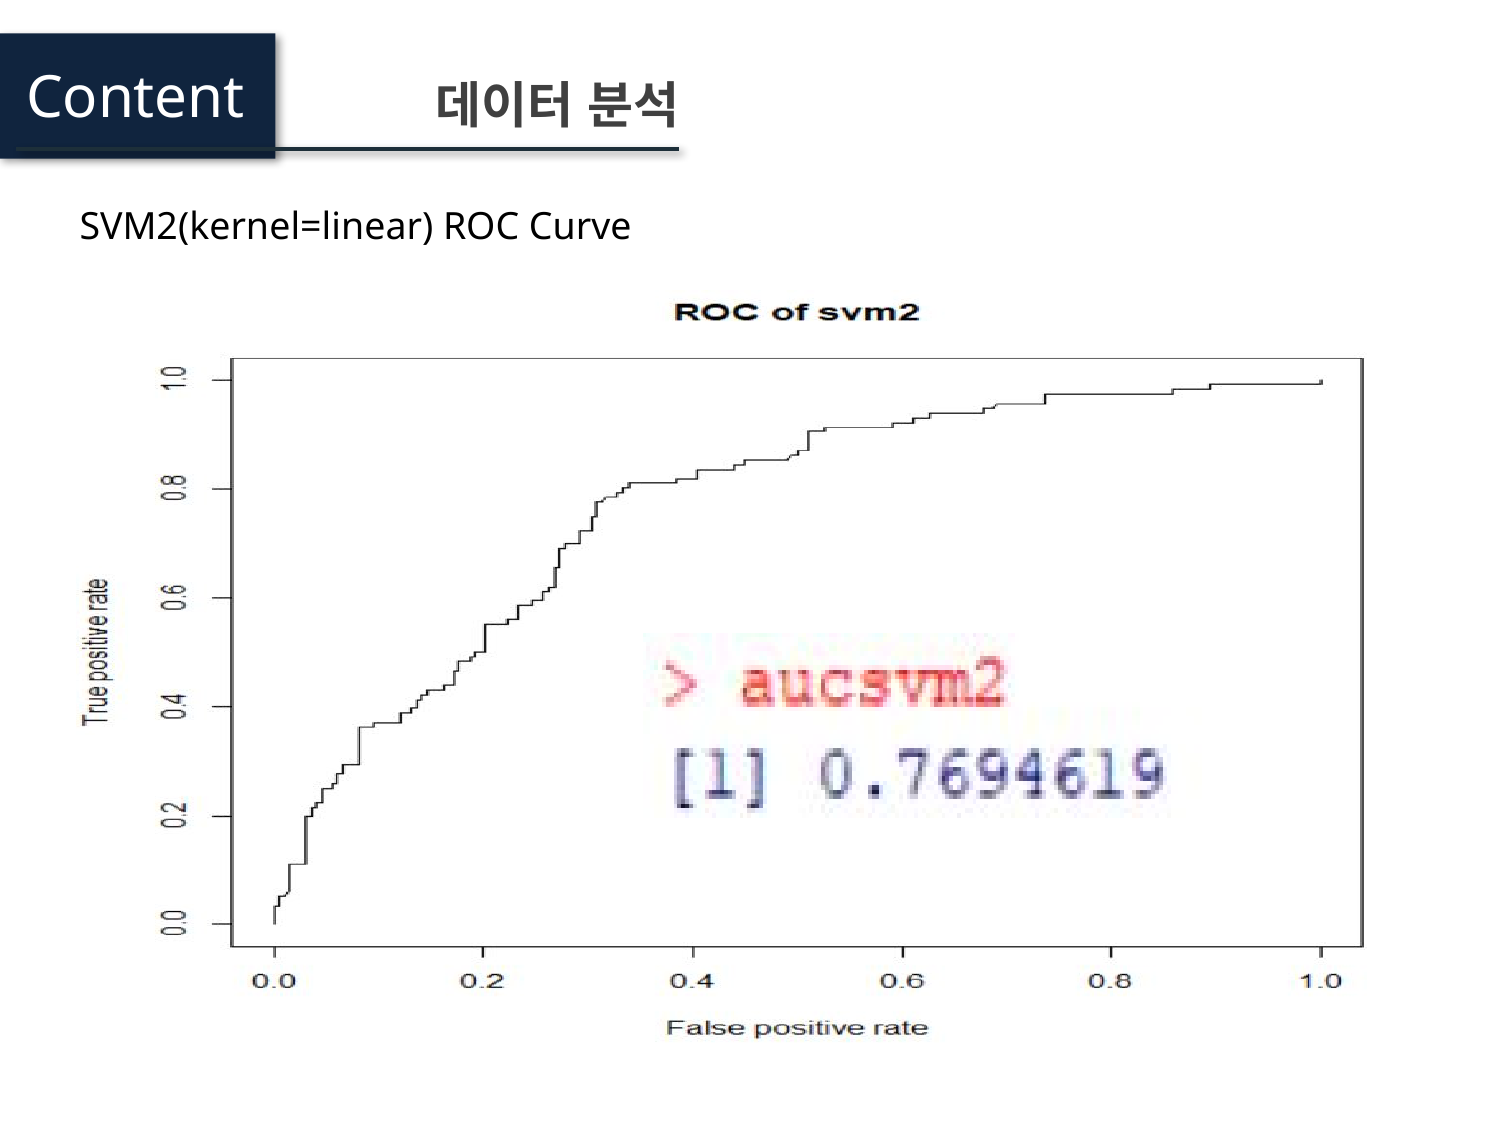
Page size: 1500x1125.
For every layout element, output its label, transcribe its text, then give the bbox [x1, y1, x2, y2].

text_box 데이터 분석 [420, 66, 695, 142]
picture [76, 290, 1412, 1048]
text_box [0, 33, 276, 160]
text_box SVM2(kernel=linear) ROC Curve [64, 194, 963, 255]
